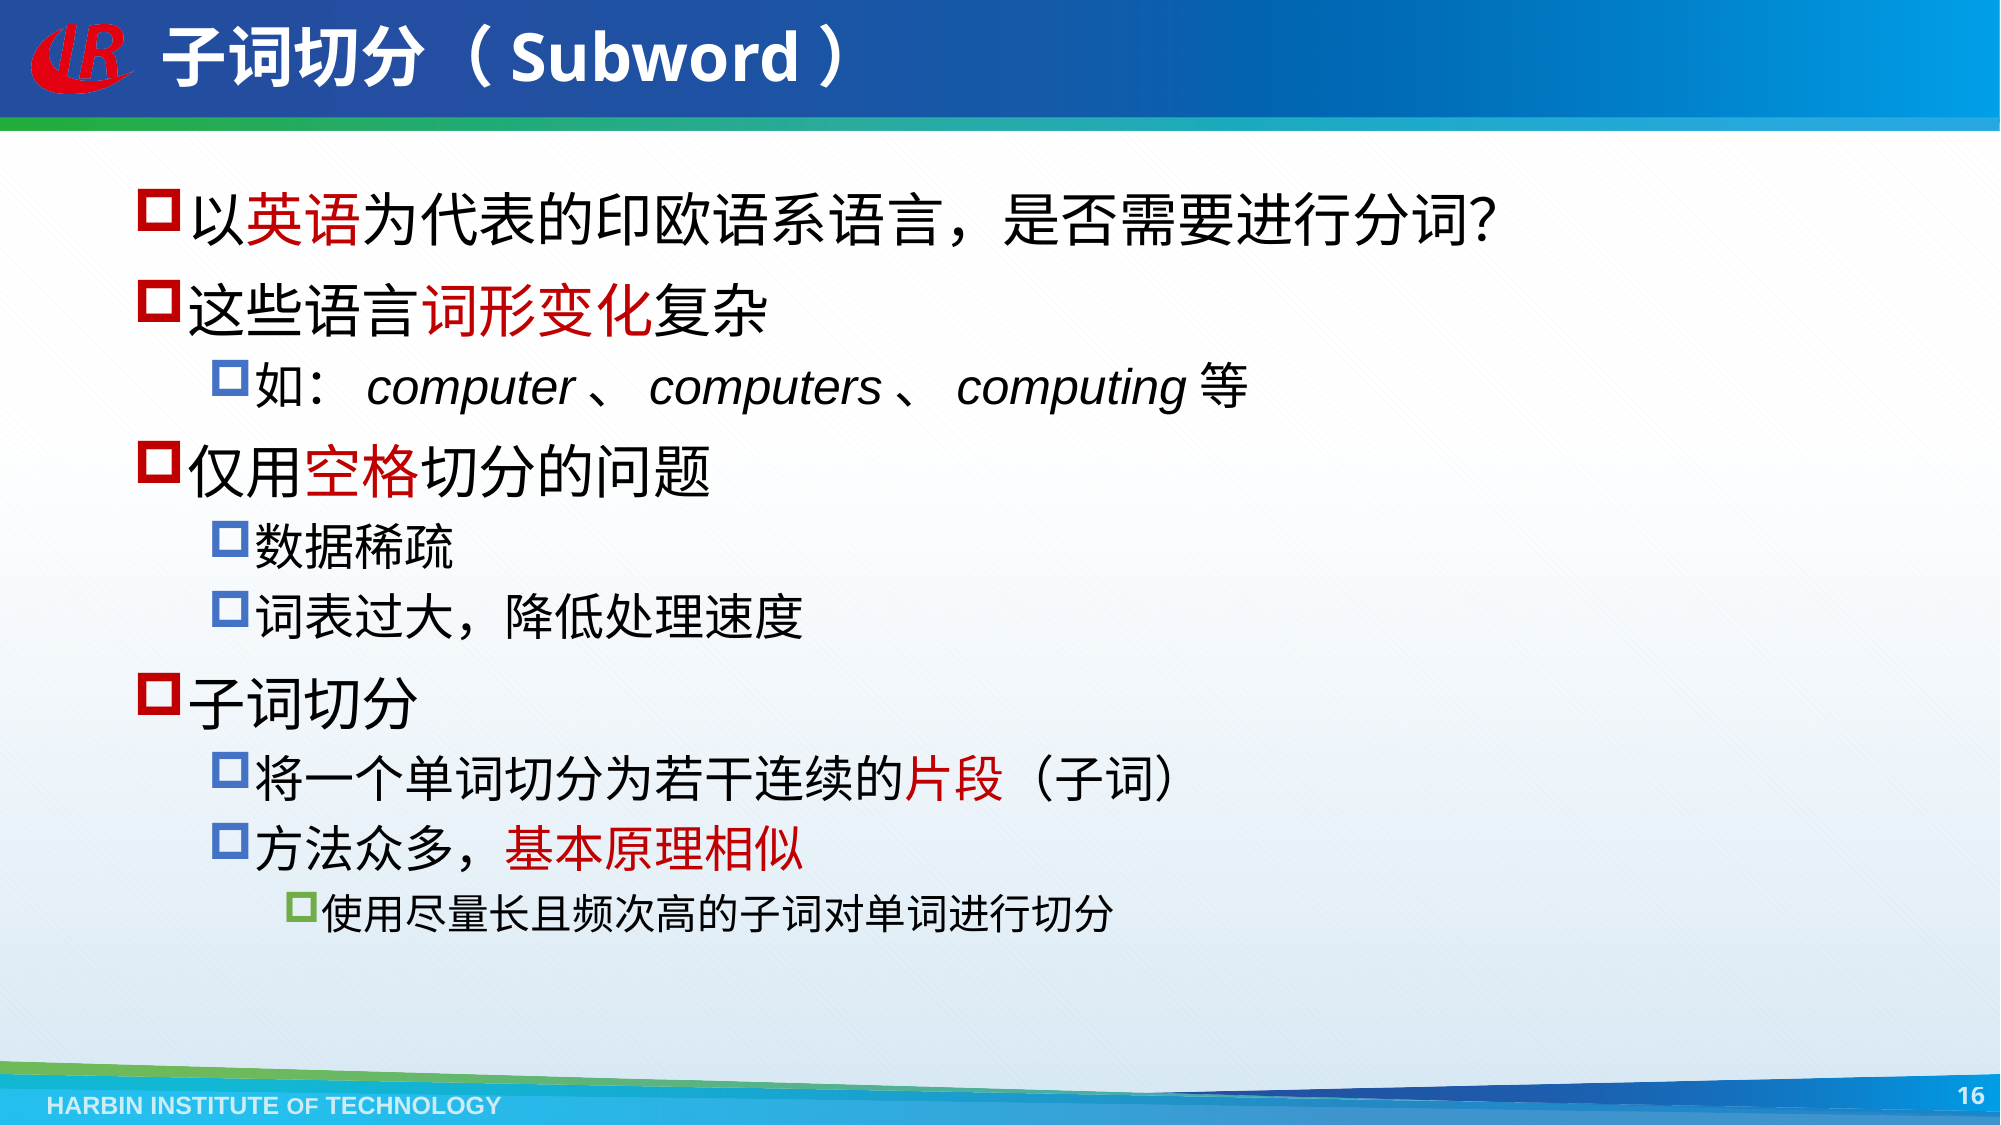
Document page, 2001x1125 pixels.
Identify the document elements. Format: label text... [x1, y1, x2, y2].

slide_number 16 [1623, 1072, 2000, 1110]
picture [0, 1061, 2000, 1125]
title 子词切分（Subword） [145, 16, 1035, 96]
picture [0, 0, 2000, 131]
footer HARBIN INSTITUTE OF TECHNOLOGY [31, 1081, 843, 1125]
list 以英语为代表的印欧语系语言，是否需要进行分词？ 这些语言词形变化复杂 如：computer、computers、computing等 仅用空格切分的问题 数据稀疏 词表过大，降低处理速度 子词切分 将一个单词切分为若干连续的片段（子词） 方法众多，基本原理相似 使用尽量长且频次高的子词对单词进行切分 [118, 175, 1890, 1047]
